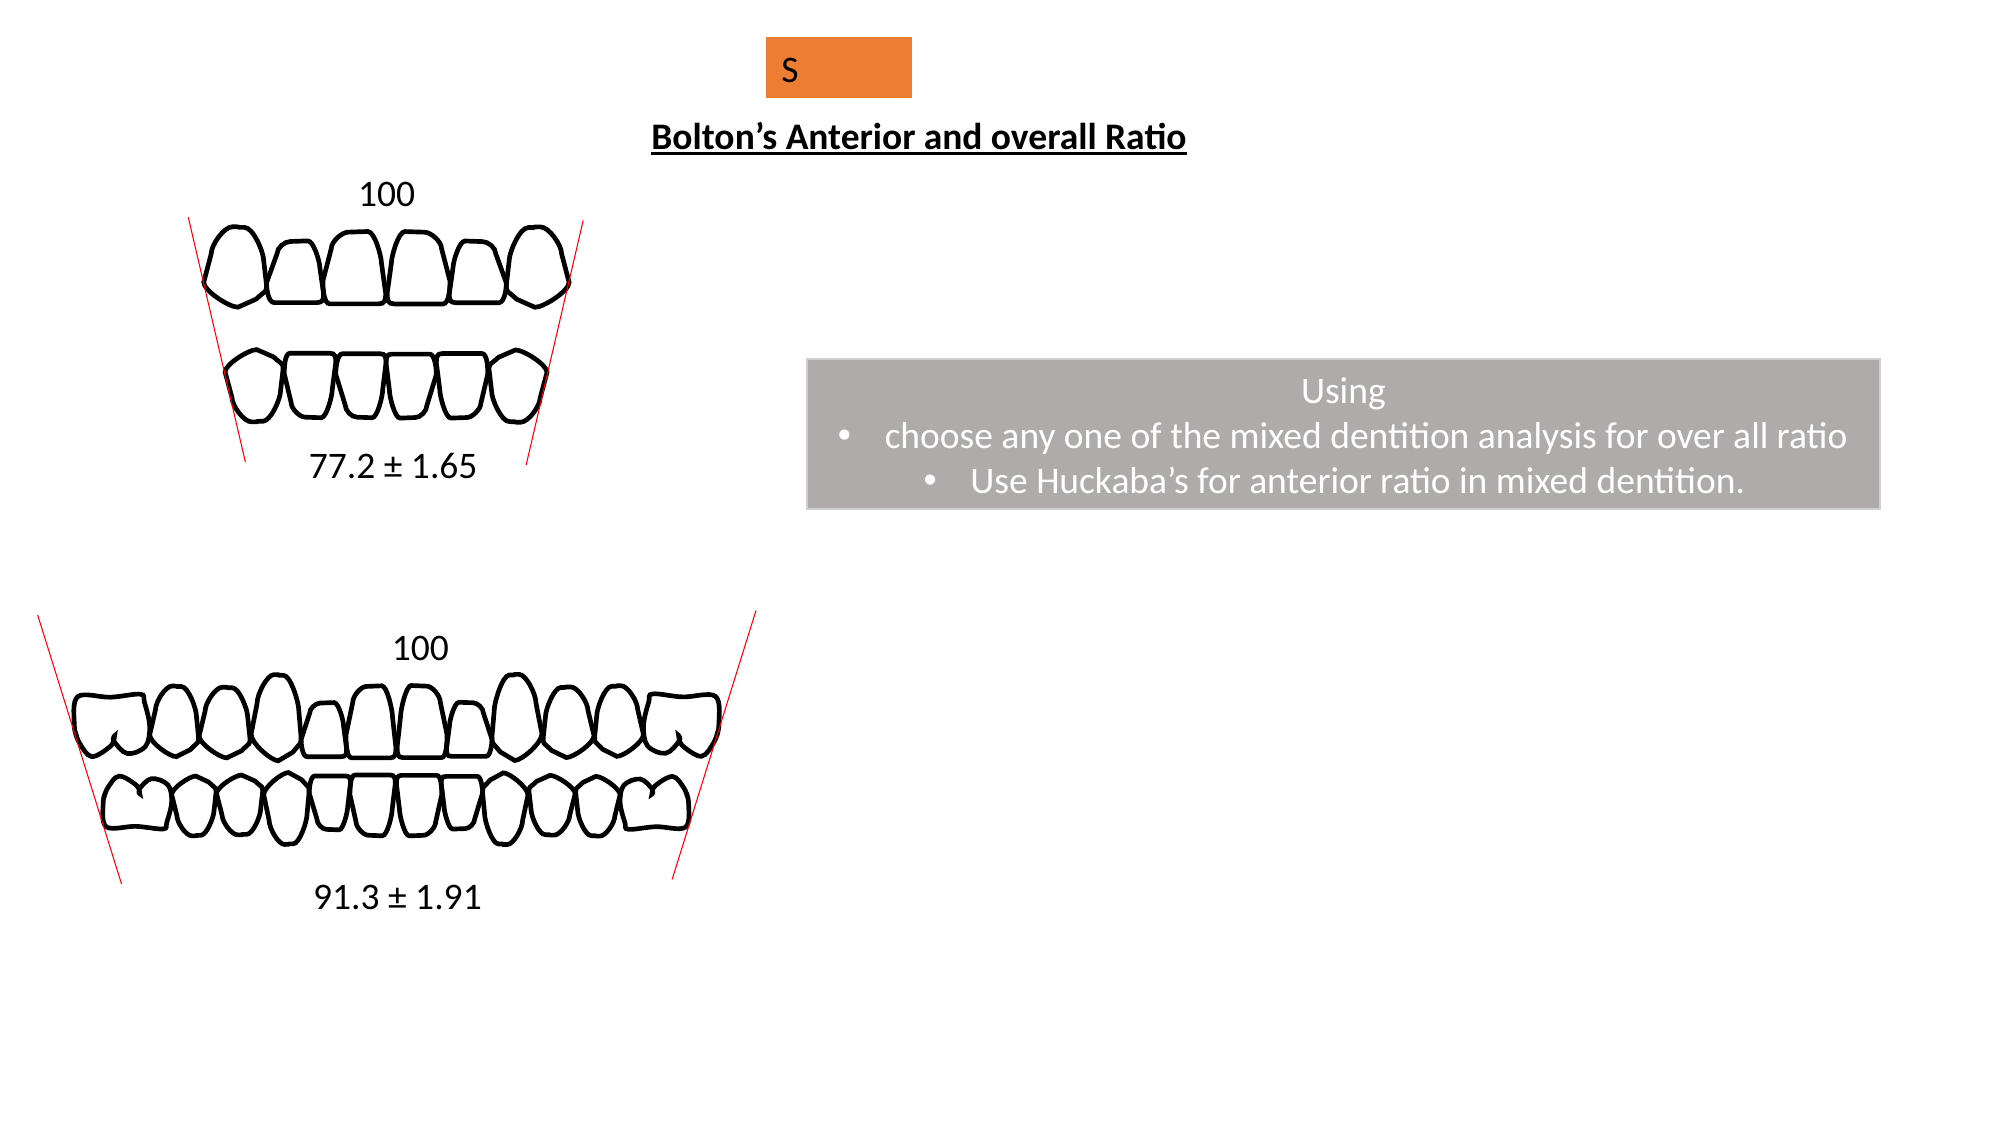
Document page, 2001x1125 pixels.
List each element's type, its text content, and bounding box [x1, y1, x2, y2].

text_box 100 [275, 162, 516, 217]
text_box S [766, 37, 912, 98]
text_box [37, 610, 757, 926]
text_box Using choose any one of the mixed dentition analysis for over all ratio Use Huckaba’s for anterior ratio in mixed dentition. [806, 358, 1881, 510]
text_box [188, 217, 584, 466]
text_box 77.2 ± 1.65 [294, 466, 504, 494]
text_box Bolton’s Anterior and overall Ratio [636, 104, 1203, 210]
